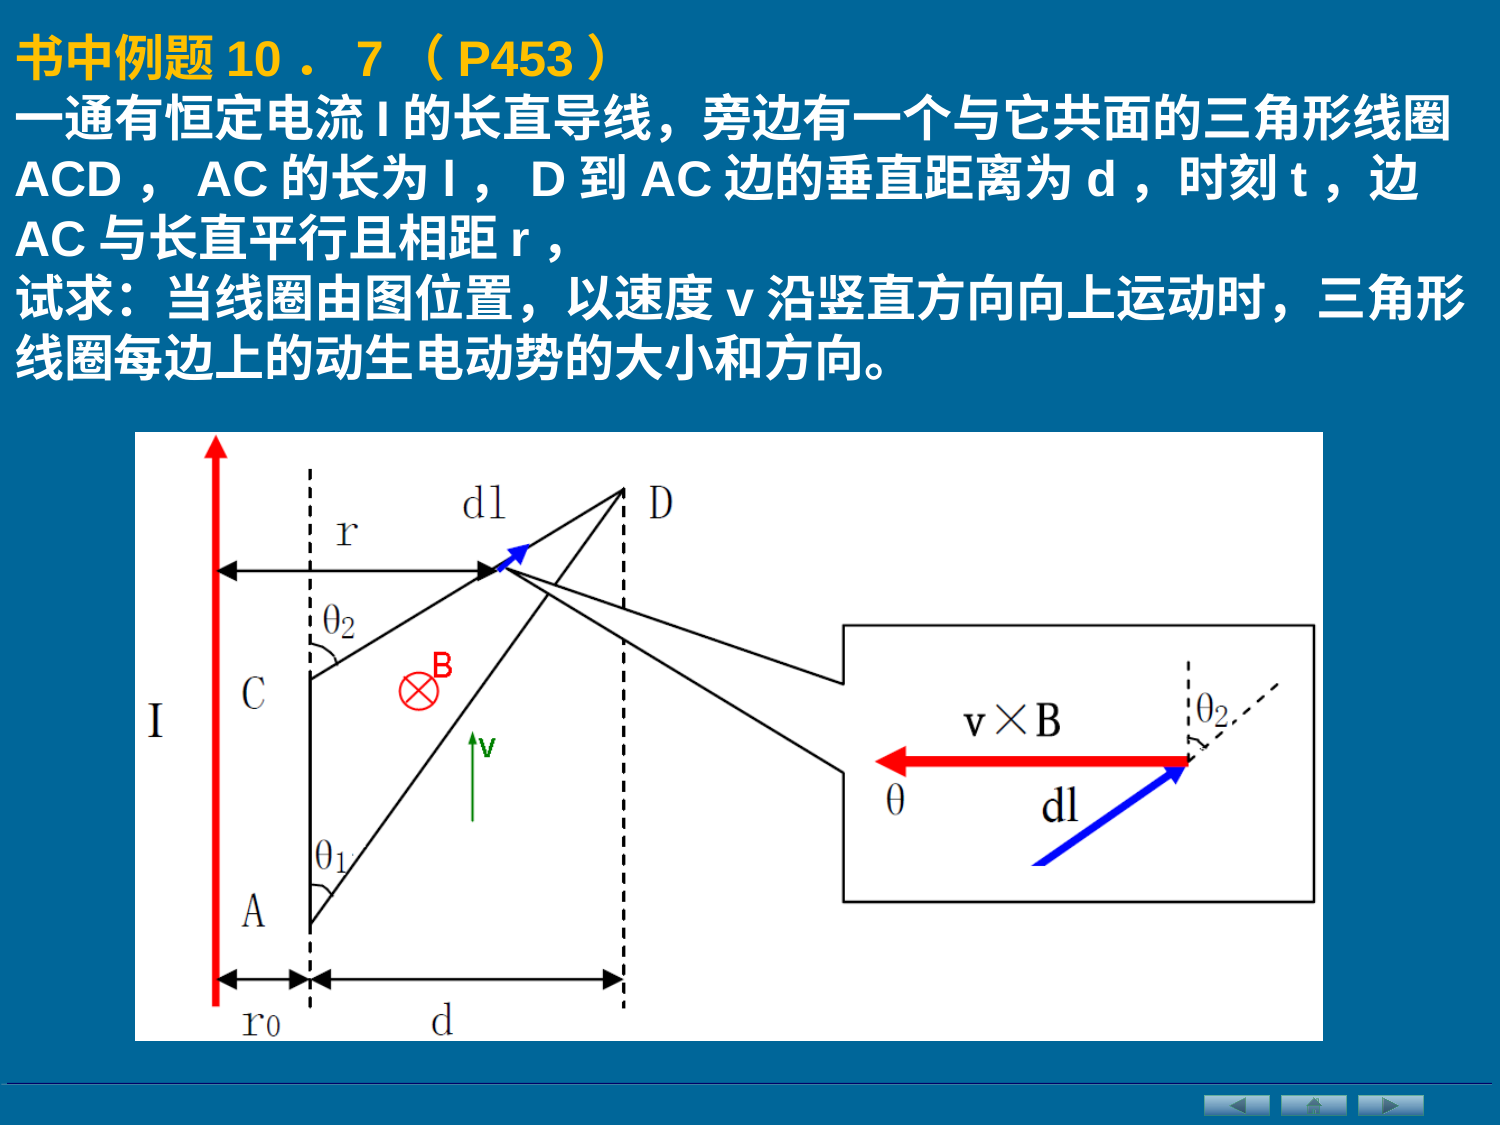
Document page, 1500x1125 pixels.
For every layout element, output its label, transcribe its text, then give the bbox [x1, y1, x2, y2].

text_box 书中例题10．7（P453） 一通有恒定电流I的长直导线，旁边有一个与它共面的三角形线圈ACD，AC的长为l，D到AC边的垂直距离为d，时刻t，边AC与长直平行且相距r， 试求：当线圈由图位置，以速度v沿竖直方向向上运动时，三角形线圈每边上的动生电动势的大小和方向。 [0, 18, 1500, 394]
picture [136, 433, 1322, 1040]
